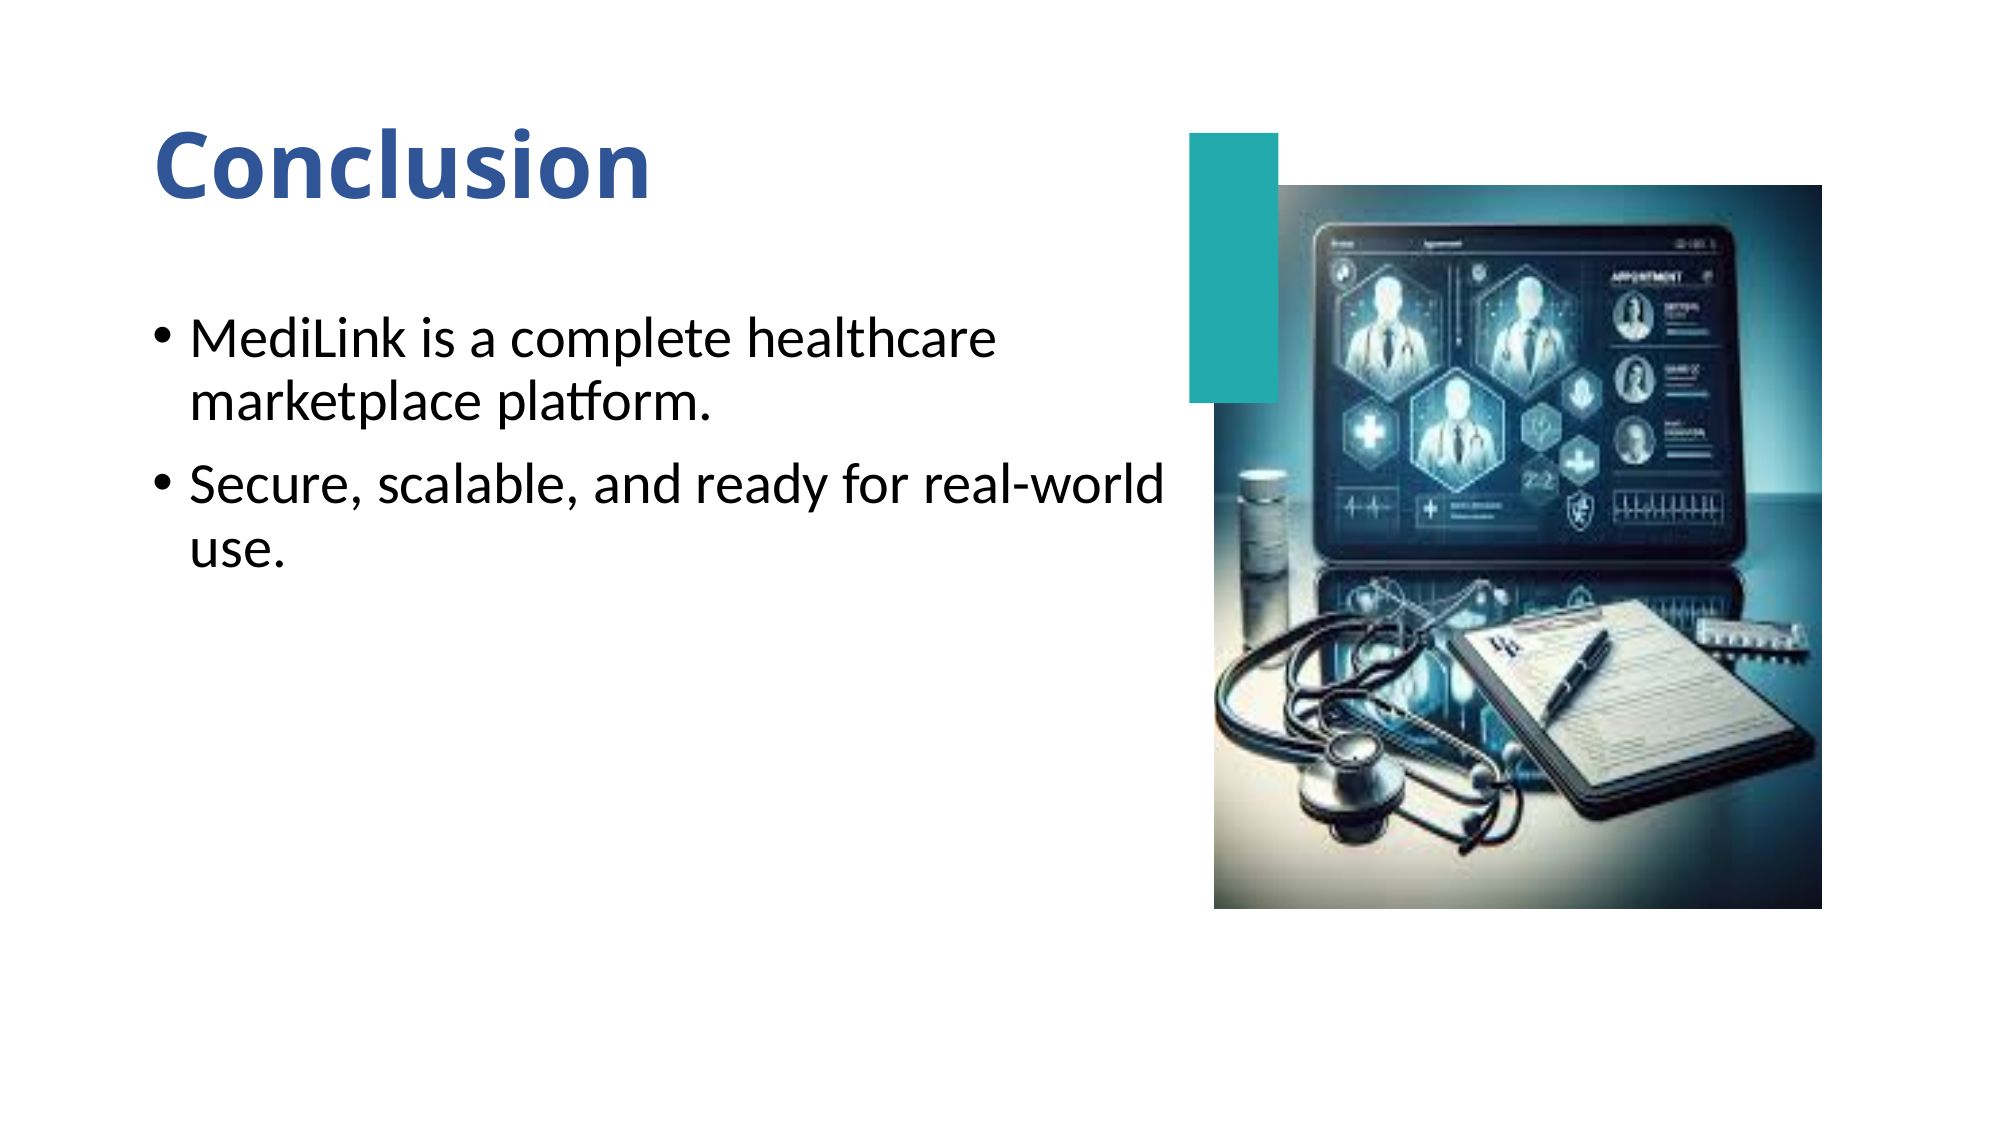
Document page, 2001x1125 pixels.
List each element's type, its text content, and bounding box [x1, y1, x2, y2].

title Conclusion [137, 59, 1863, 278]
text_box [1188, 132, 1279, 404]
picture [1213, 185, 1822, 909]
list MediLink is a complete healthcare marketplace platform. Secure, scalable, and ready for real-world use. [137, 299, 1263, 1014]
